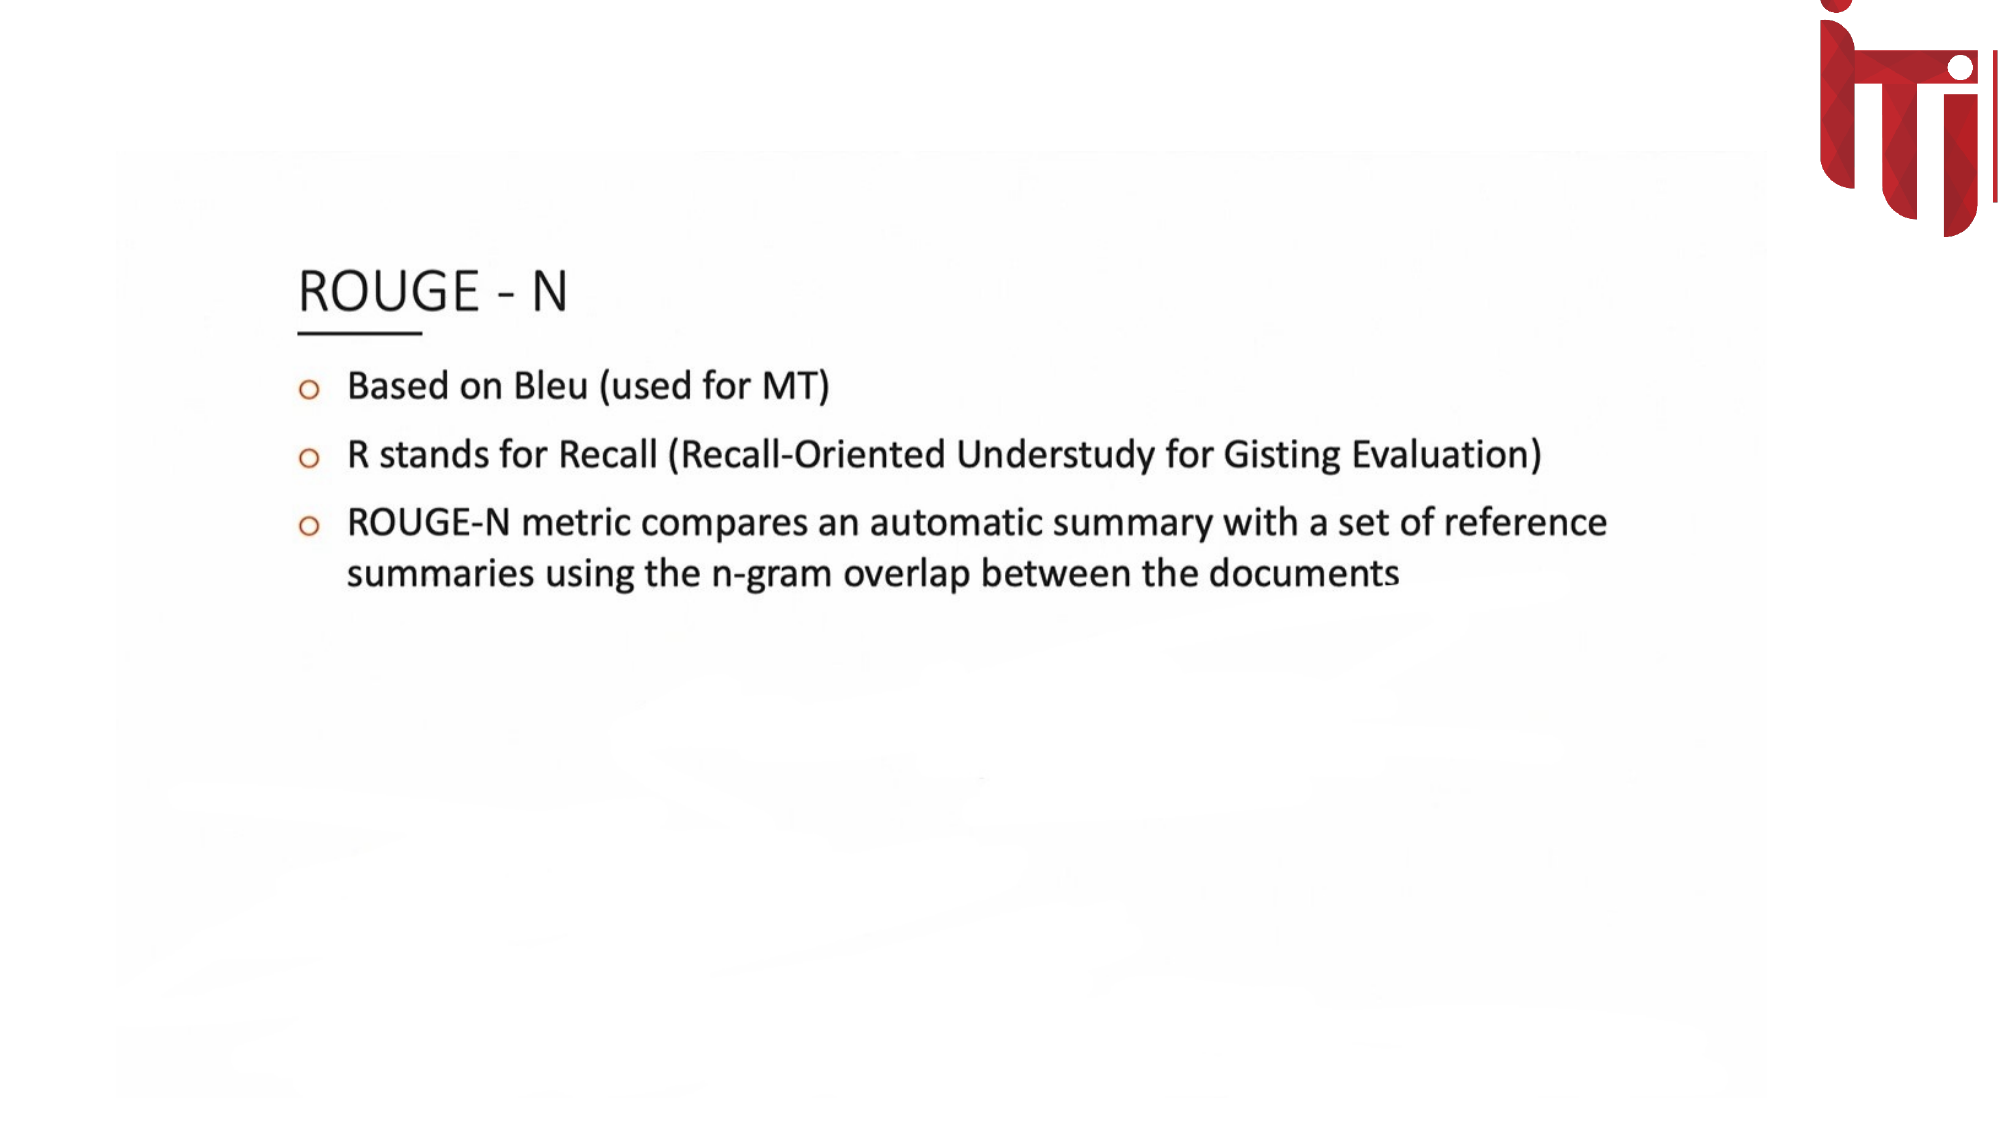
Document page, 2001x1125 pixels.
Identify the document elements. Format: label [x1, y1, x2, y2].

picture [116, 151, 1767, 1098]
picture [1818, 0, 2000, 237]
